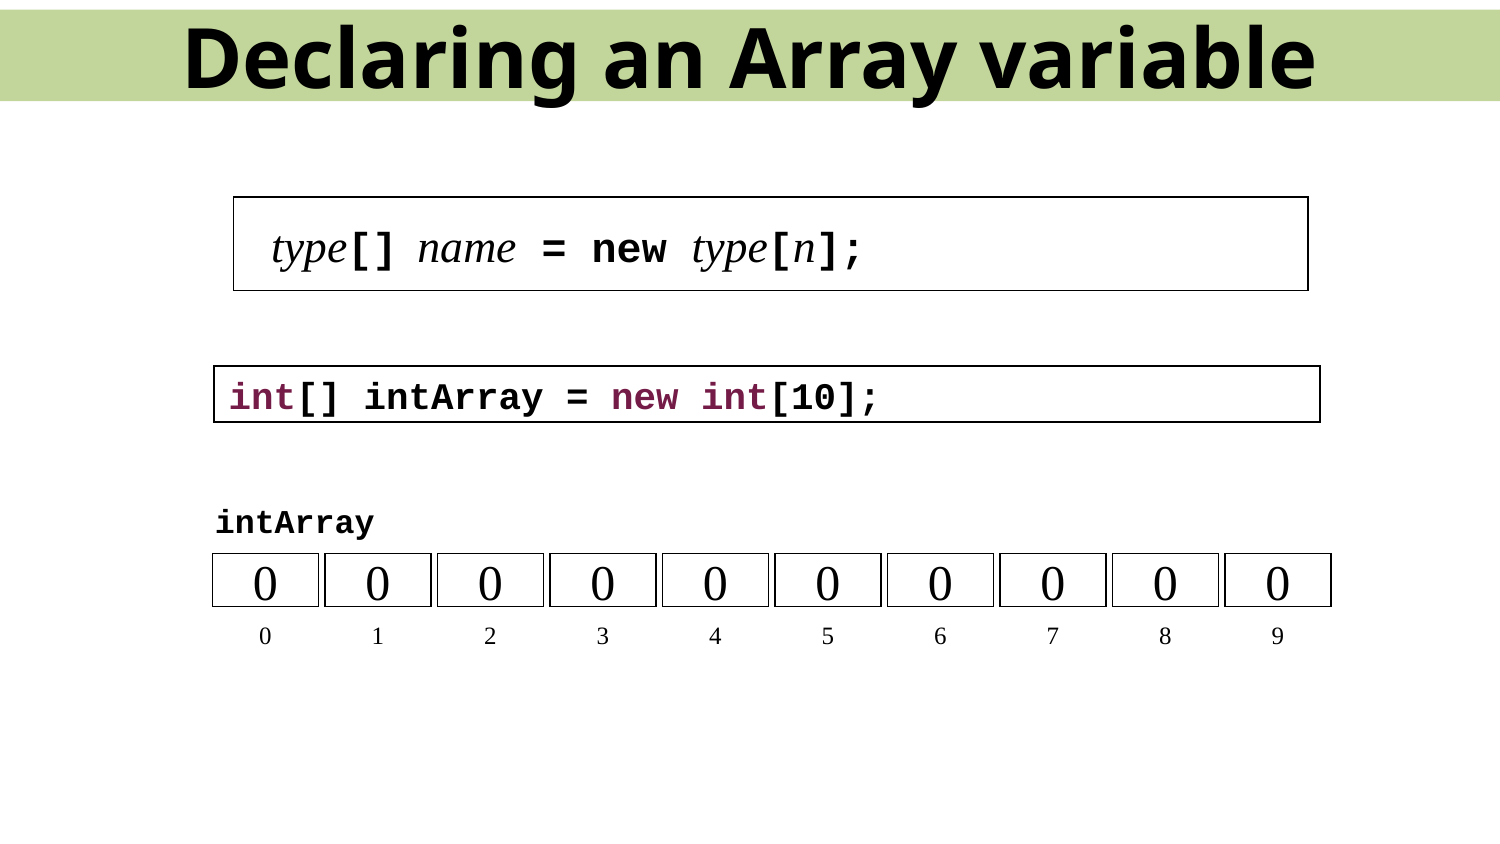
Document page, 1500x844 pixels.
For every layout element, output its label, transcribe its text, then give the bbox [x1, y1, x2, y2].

text_box type[] name = new type[n]; [233, 197, 1309, 291]
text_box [78, 464, 1407, 761]
text_box int[] intArray = new int[10]; [213, 366, 1321, 423]
text_box Declaring an Array variable [0, 9, 1500, 102]
